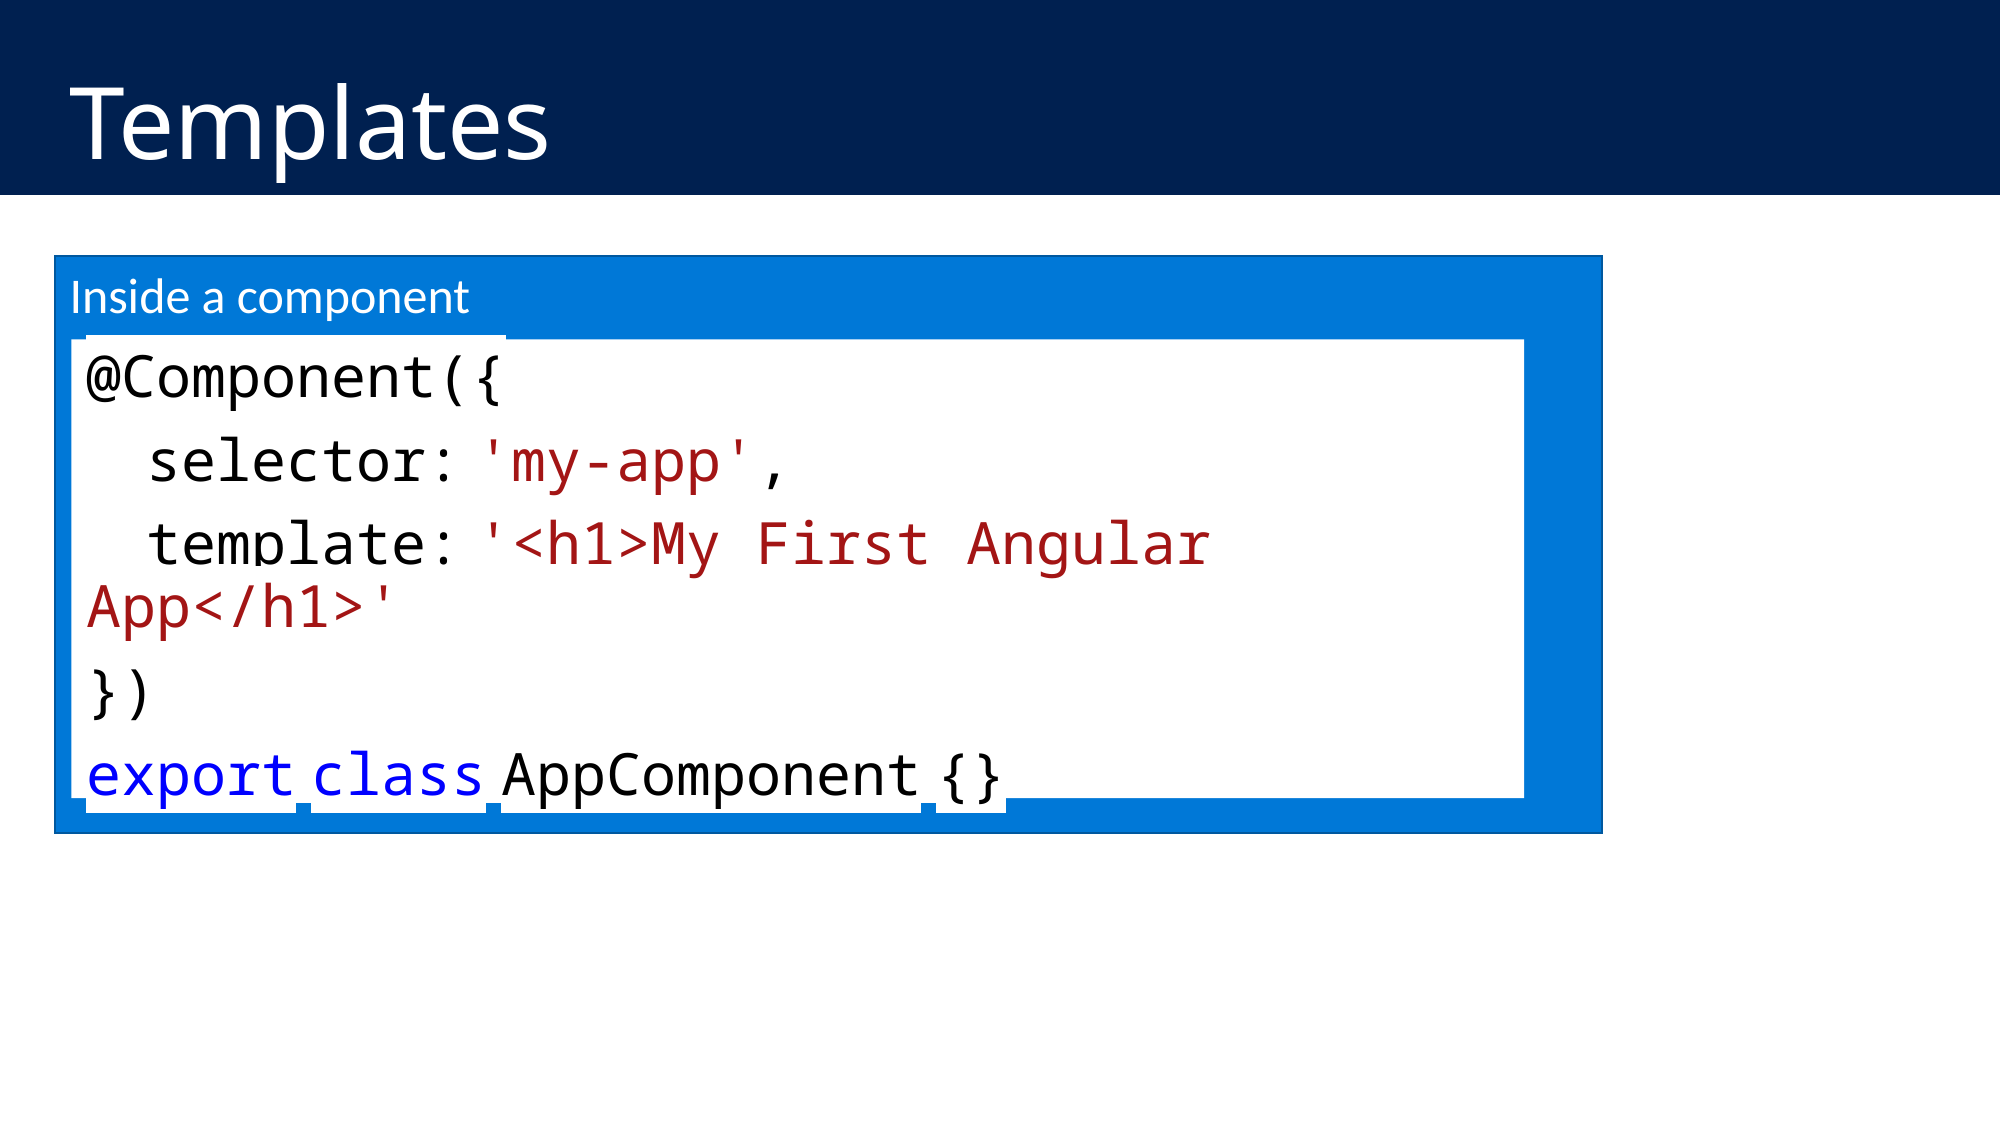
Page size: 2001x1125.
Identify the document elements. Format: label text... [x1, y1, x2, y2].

text_box Inside a component [54, 255, 1603, 834]
list @Component({ selector: 'my-app', template: '<h1>My First Angular App</h1>' }) export class AppComponent {} [71, 339, 1525, 799]
title Templates [54, 52, 1945, 203]
